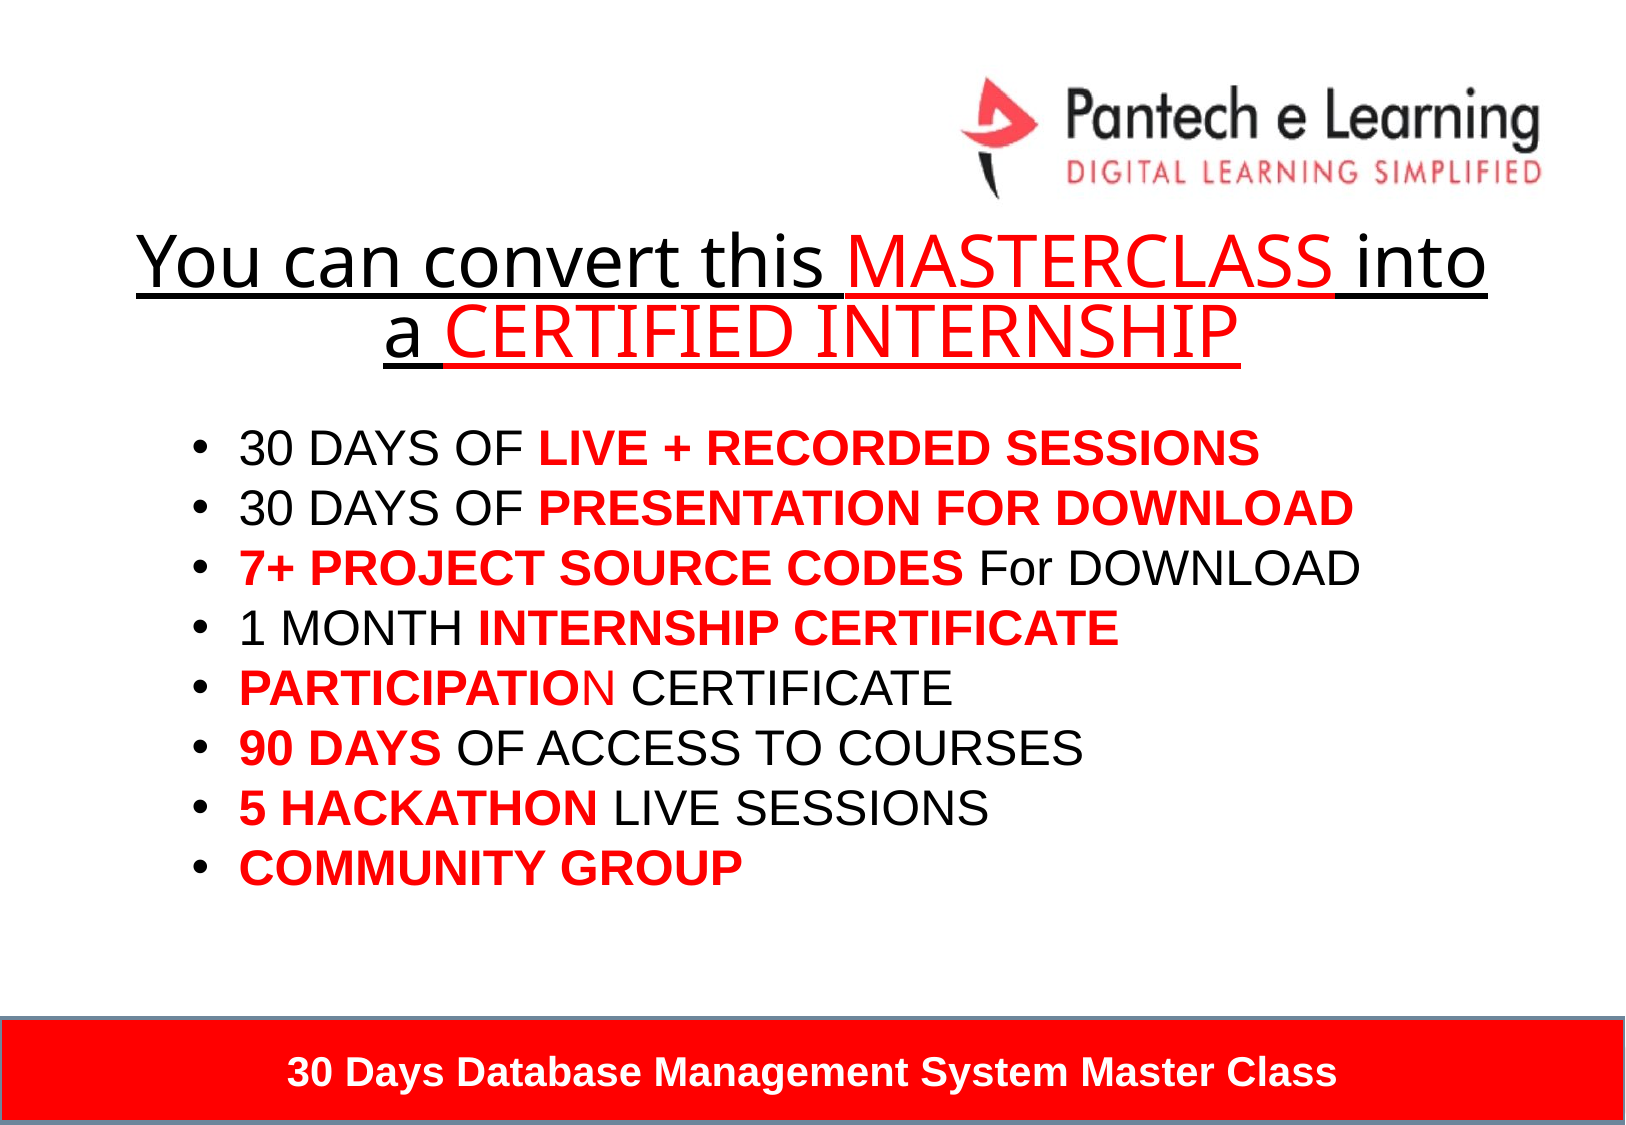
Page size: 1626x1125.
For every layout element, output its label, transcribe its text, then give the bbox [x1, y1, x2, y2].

picture [0, 0, 1626, 1125]
title You can convert this MASTERCLASS into a CERTIFIED INTERNSHIP [125, 214, 1500, 390]
text_box 30 Days Database Management System Master Class [0, 1016, 1625, 1124]
text_box 30 DAYS OF LIVE + RECORDED SESSIONS 30 DAYS OF PRESENTATION FOR DOWNLOAD 7+ PROJECT SOURCE CODES For DOWNLOAD 1 MONTH INTERNSHIP CERTIFICATE PARTICIPATION CERTIFICATE 90 DAYS OF ACCESS TO COURSES 5 HACKATHON LIVE SESSIONS COMMUNITY GROUP [176, 408, 1386, 939]
